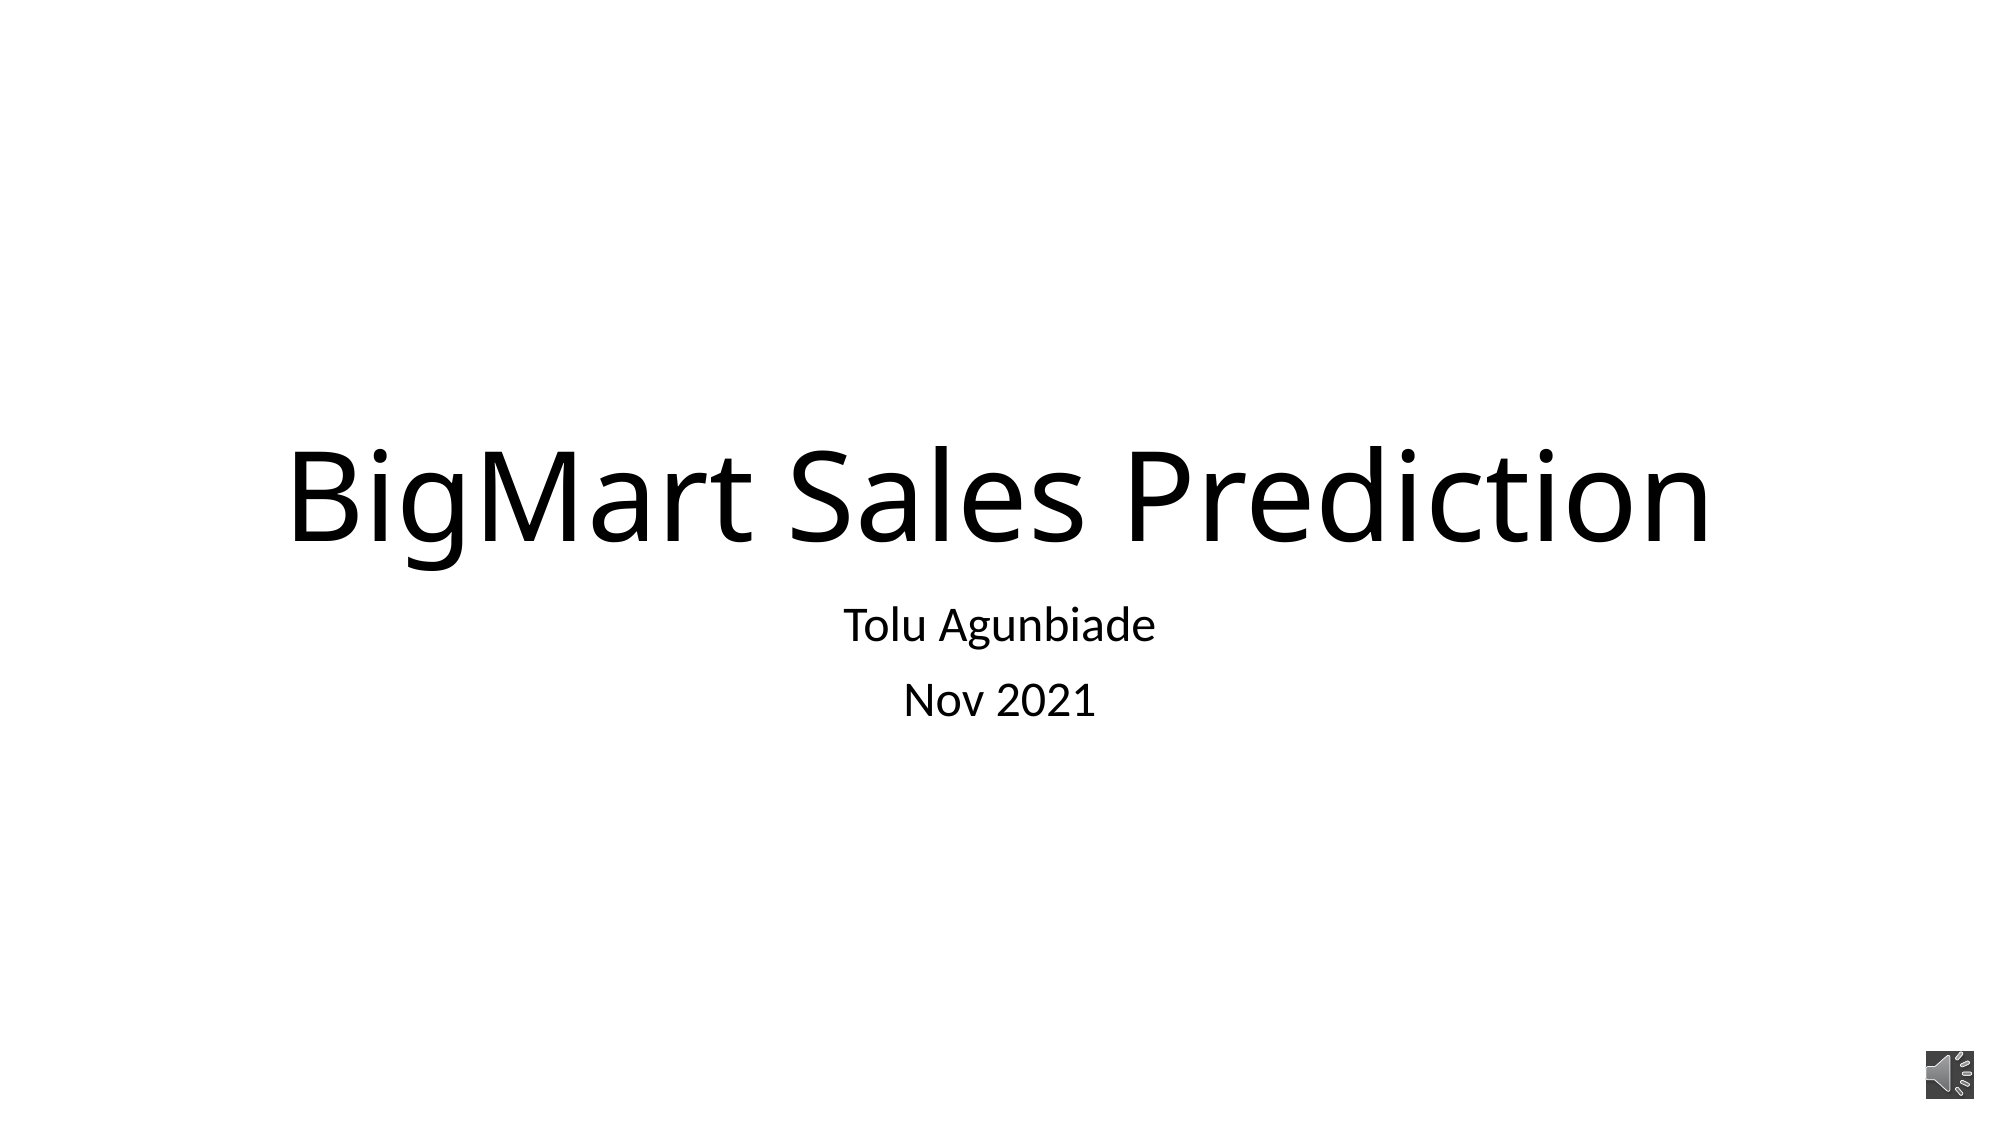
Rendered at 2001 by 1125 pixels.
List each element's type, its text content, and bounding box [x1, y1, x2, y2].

title BigMart Sales Prediction [249, 184, 1750, 576]
subtitle Tolu Agunbiade Nov 2021 [249, 590, 1750, 863]
picture [1924, 1049, 1976, 1100]
